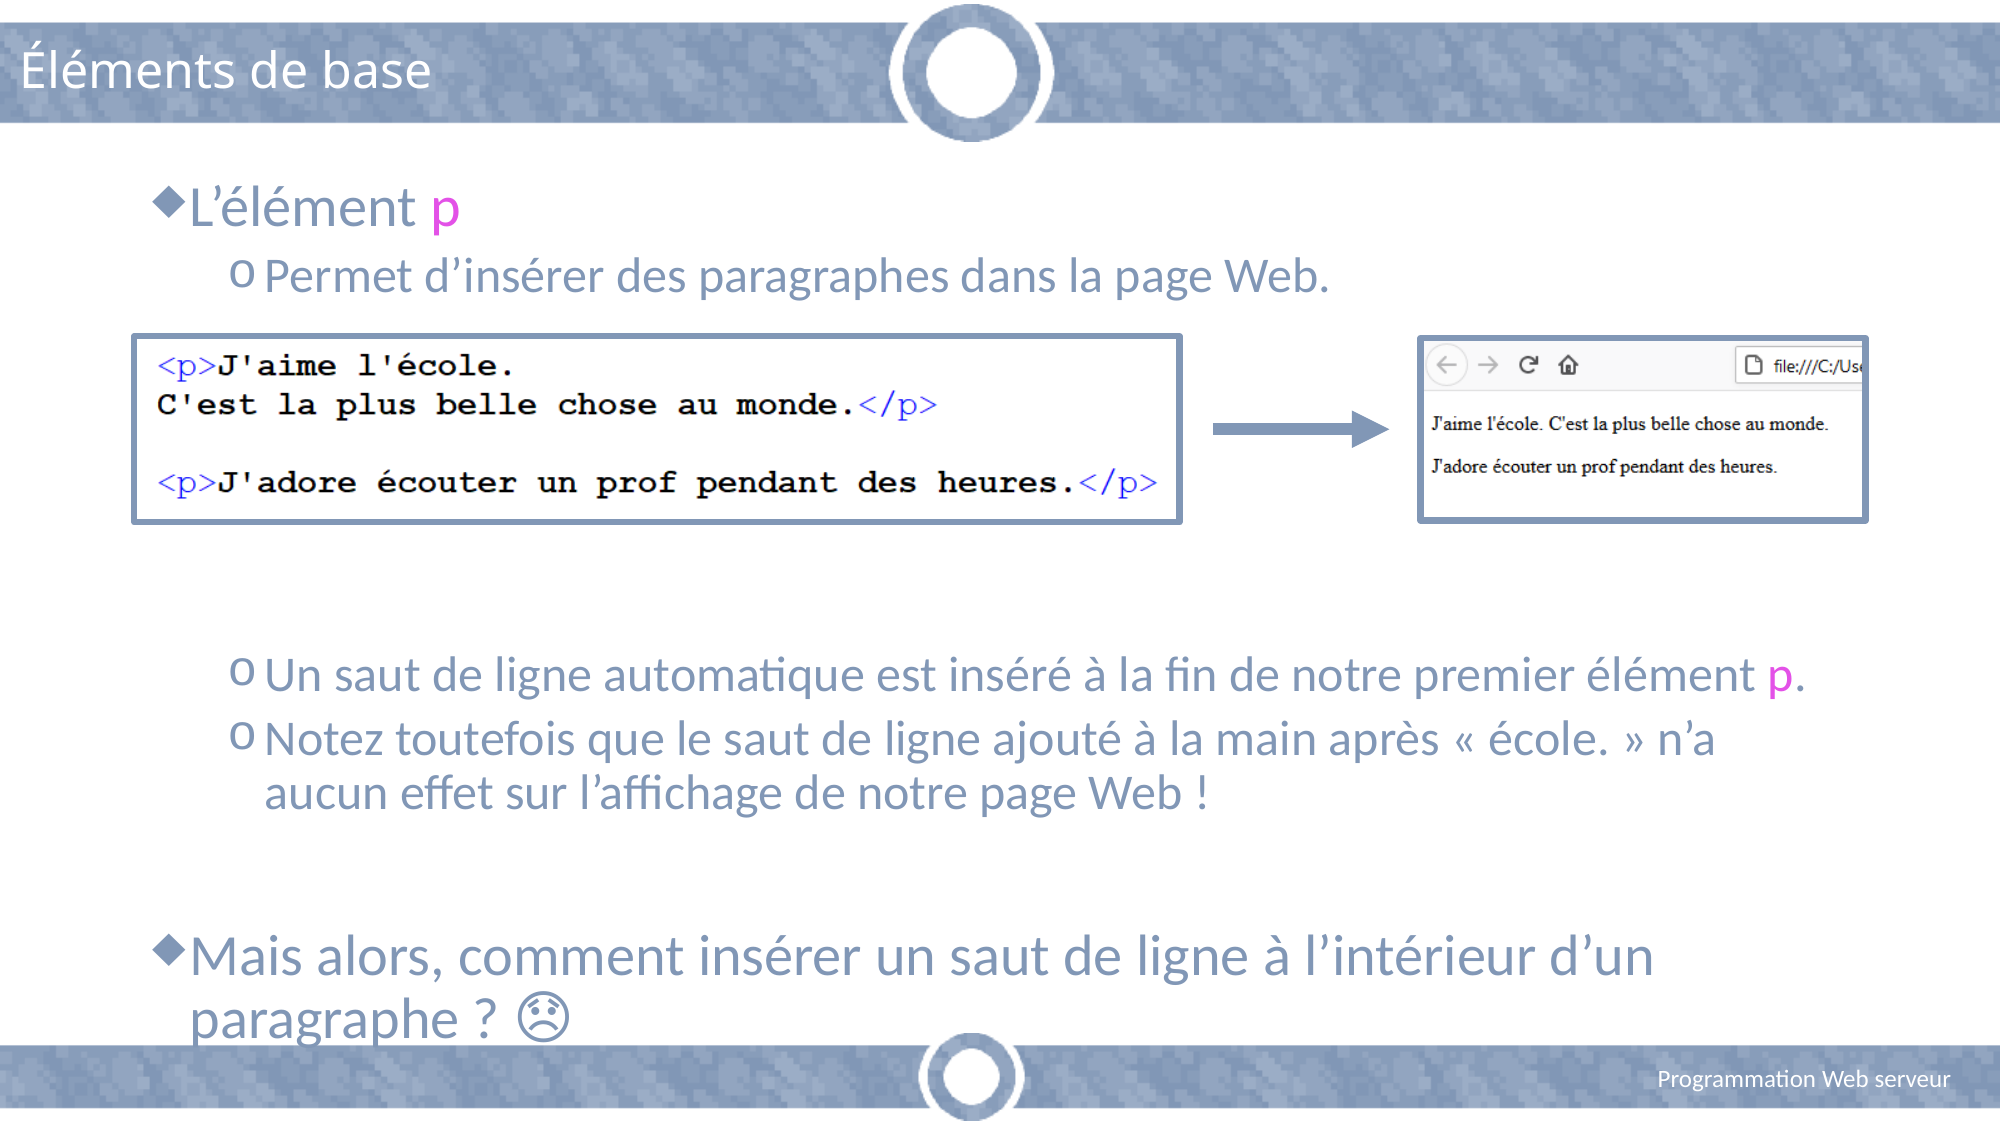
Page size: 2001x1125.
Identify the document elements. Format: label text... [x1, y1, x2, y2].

title Éléments de base [4, 22, 884, 123]
picture [0, 4, 2000, 142]
list L’élément p Permet d’insérer des paragraphes dans la page Web. Un saut de ligne automatique est inséré à la fin de notre premier élément p. Notez toutefois que le saut de ligne ajouté à la main après « école. » n’a aucun effet sur l’affichage de notre page Web ! Mais alors, comment insérer un saut de ligne à l’intérieur d’un paragraphe ? 😞 [137, 168, 1863, 1014]
picture [137, 339, 1177, 520]
picture [0, 1033, 2000, 1121]
picture [1423, 341, 1863, 518]
